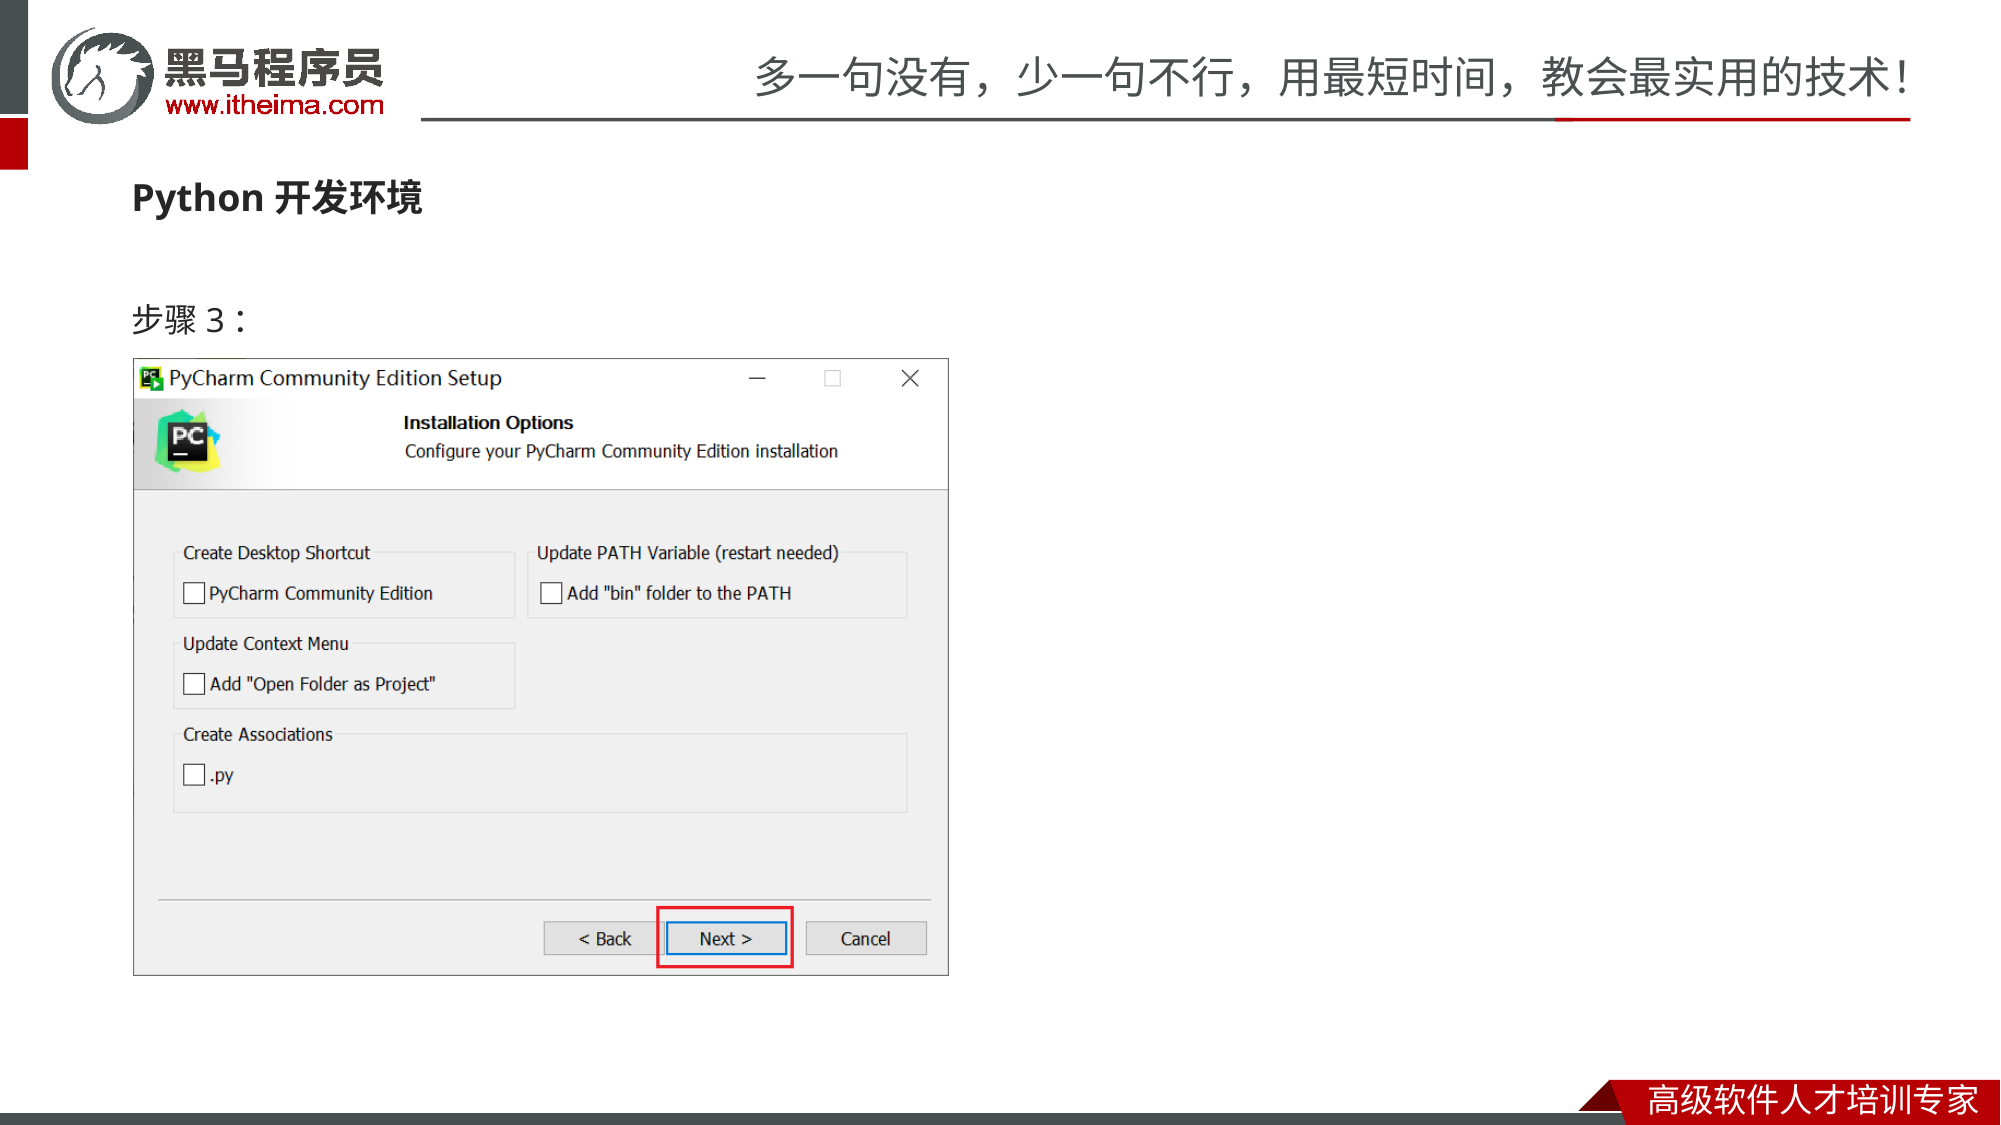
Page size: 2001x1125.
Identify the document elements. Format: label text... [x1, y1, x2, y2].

picture [133, 358, 949, 976]
list Python开发环境 [116, 154, 1872, 239]
picture [50, 26, 384, 125]
list 步骤3： [116, 271, 1872, 964]
